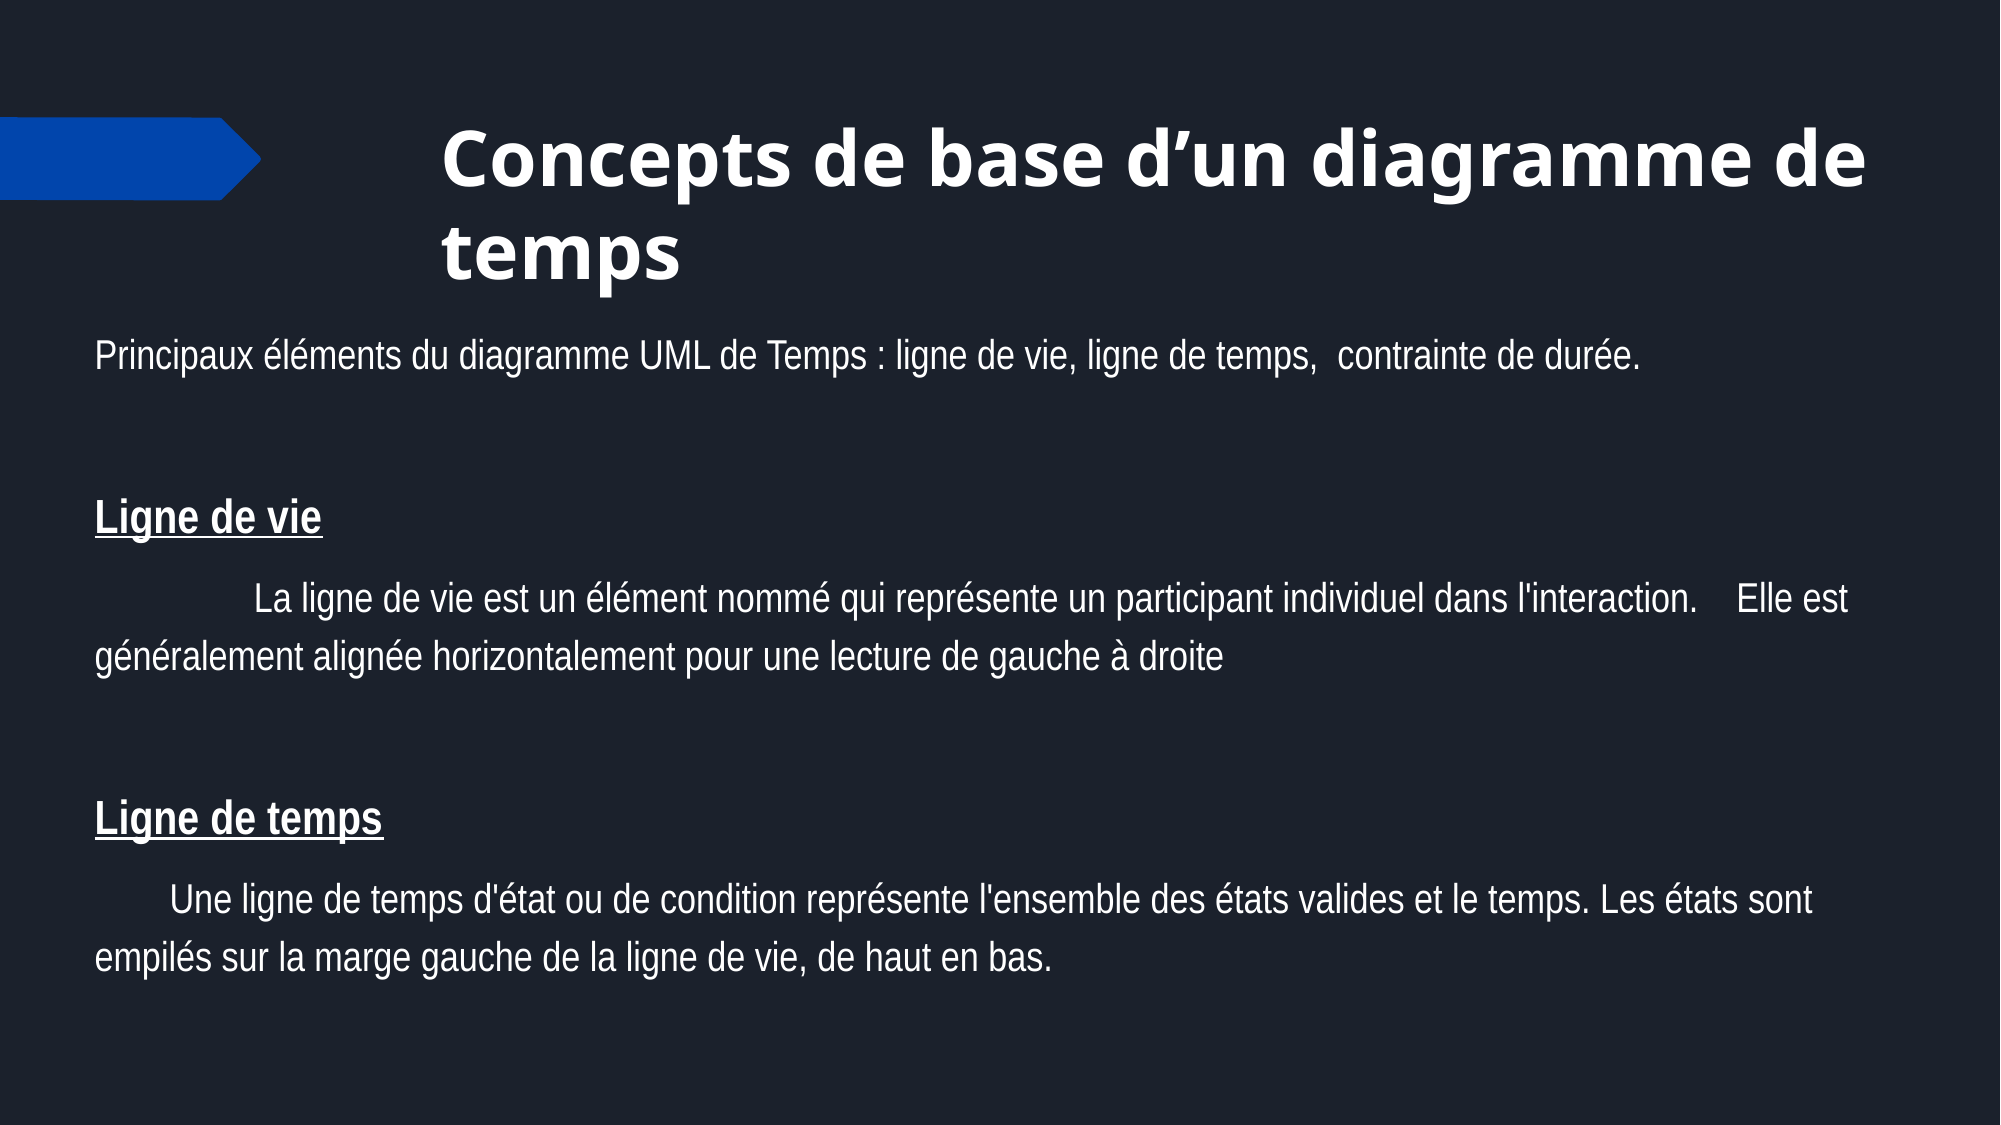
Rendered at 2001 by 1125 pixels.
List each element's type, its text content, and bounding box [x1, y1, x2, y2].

list Principaux éléments du diagramme UML de Temps : ligne de vie, ligne de temps, contrainte de durée. Ligne de vie La ligne de vie est un élément nommé qui représente un participant individuel dans l'interaction. Elle est généralement alignée horizontalement pour une lecture de gauche à droite Ligne de temps Une ligne de temps d'état ou de condition représente l'ensemble des états valides et le temps. Les états sont empilés sur la marge gauche de la ligne de vie, de haut en bas. [79, 312, 1888, 1058]
title Concepts de base d’un diagramme de temps [425, 102, 1888, 312]
